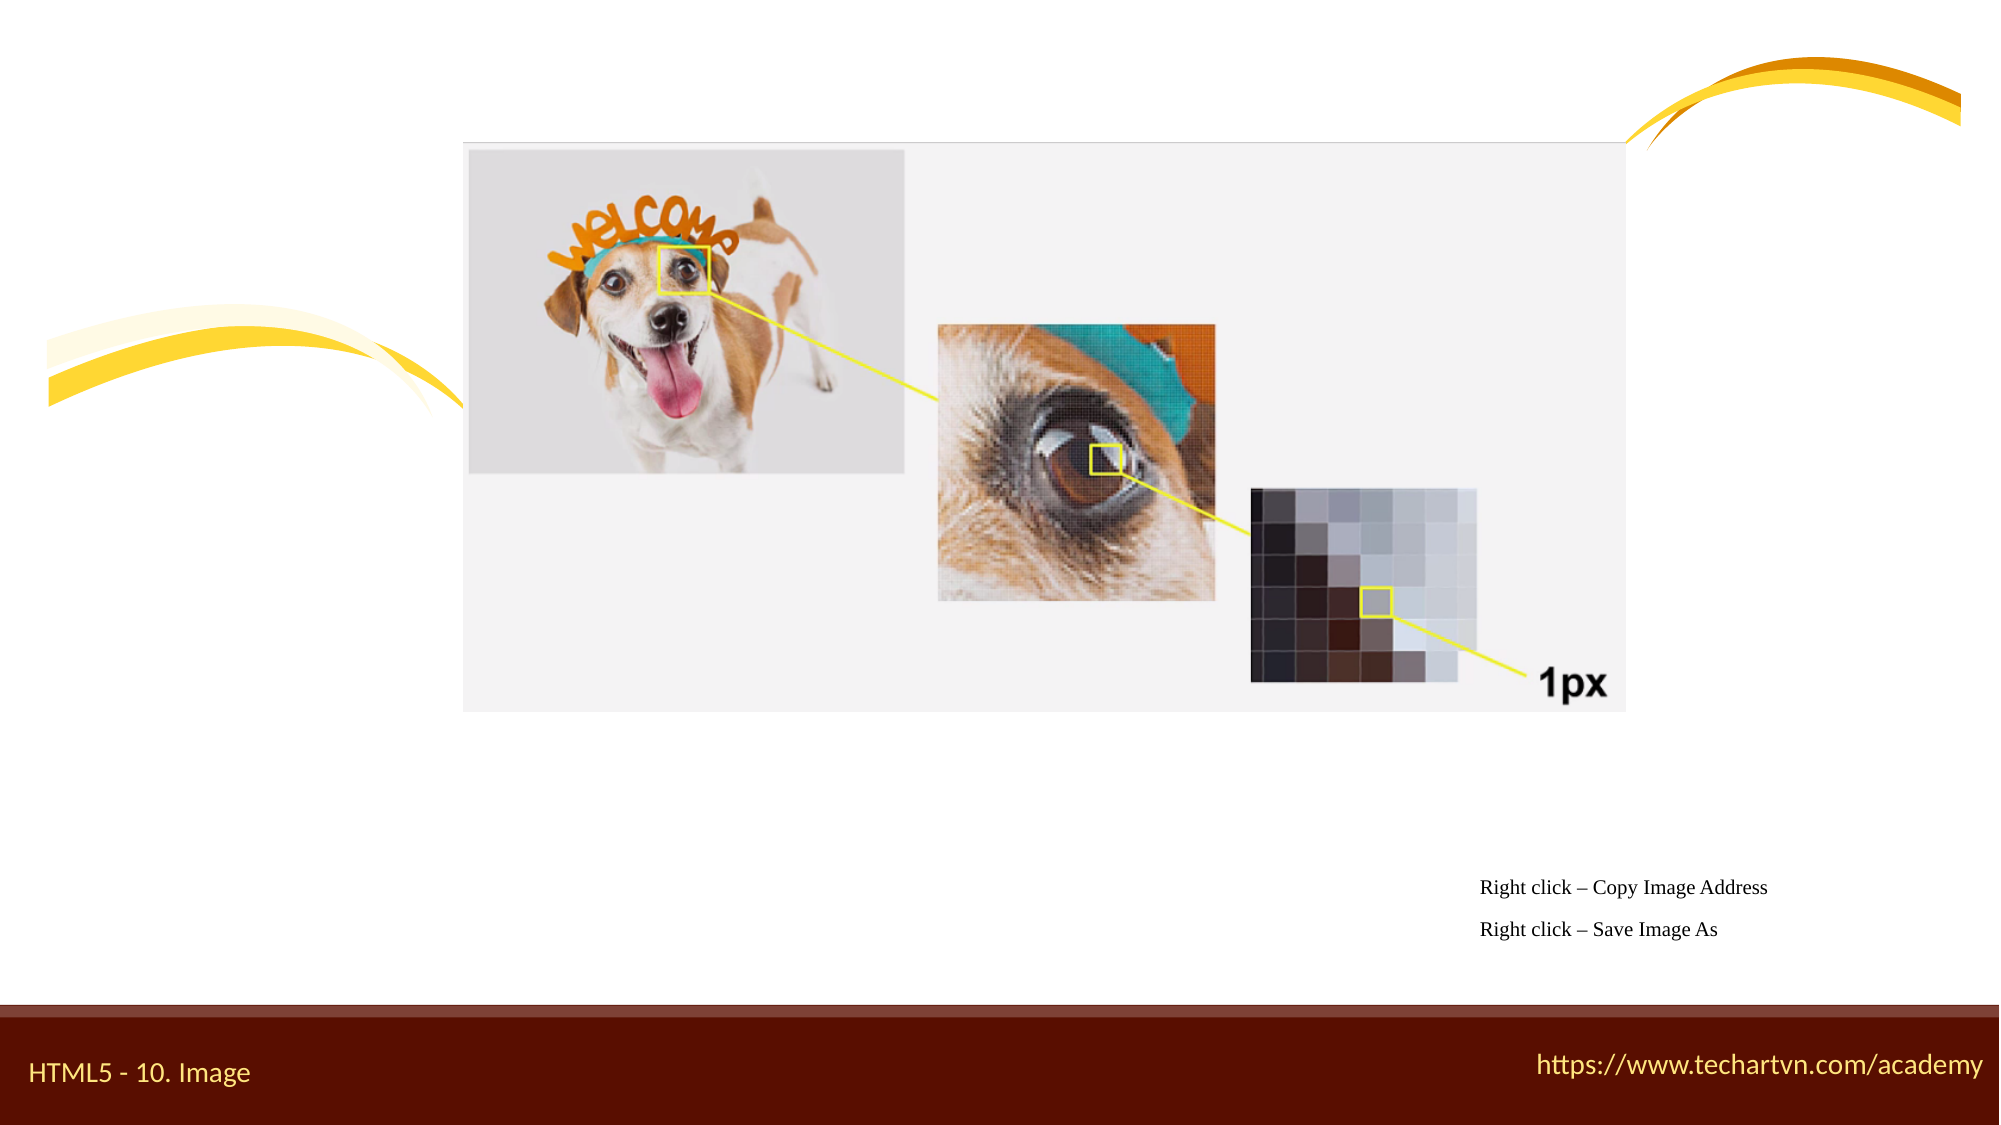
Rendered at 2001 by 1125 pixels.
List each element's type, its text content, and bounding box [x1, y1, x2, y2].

picture [463, 142, 1626, 712]
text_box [46, 226, 463, 426]
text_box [1604, 0, 1961, 167]
text_box Right click – Copy Image Address Right click – Save Image As [1479, 873, 2000, 1004]
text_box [0, 1004, 2000, 1125]
